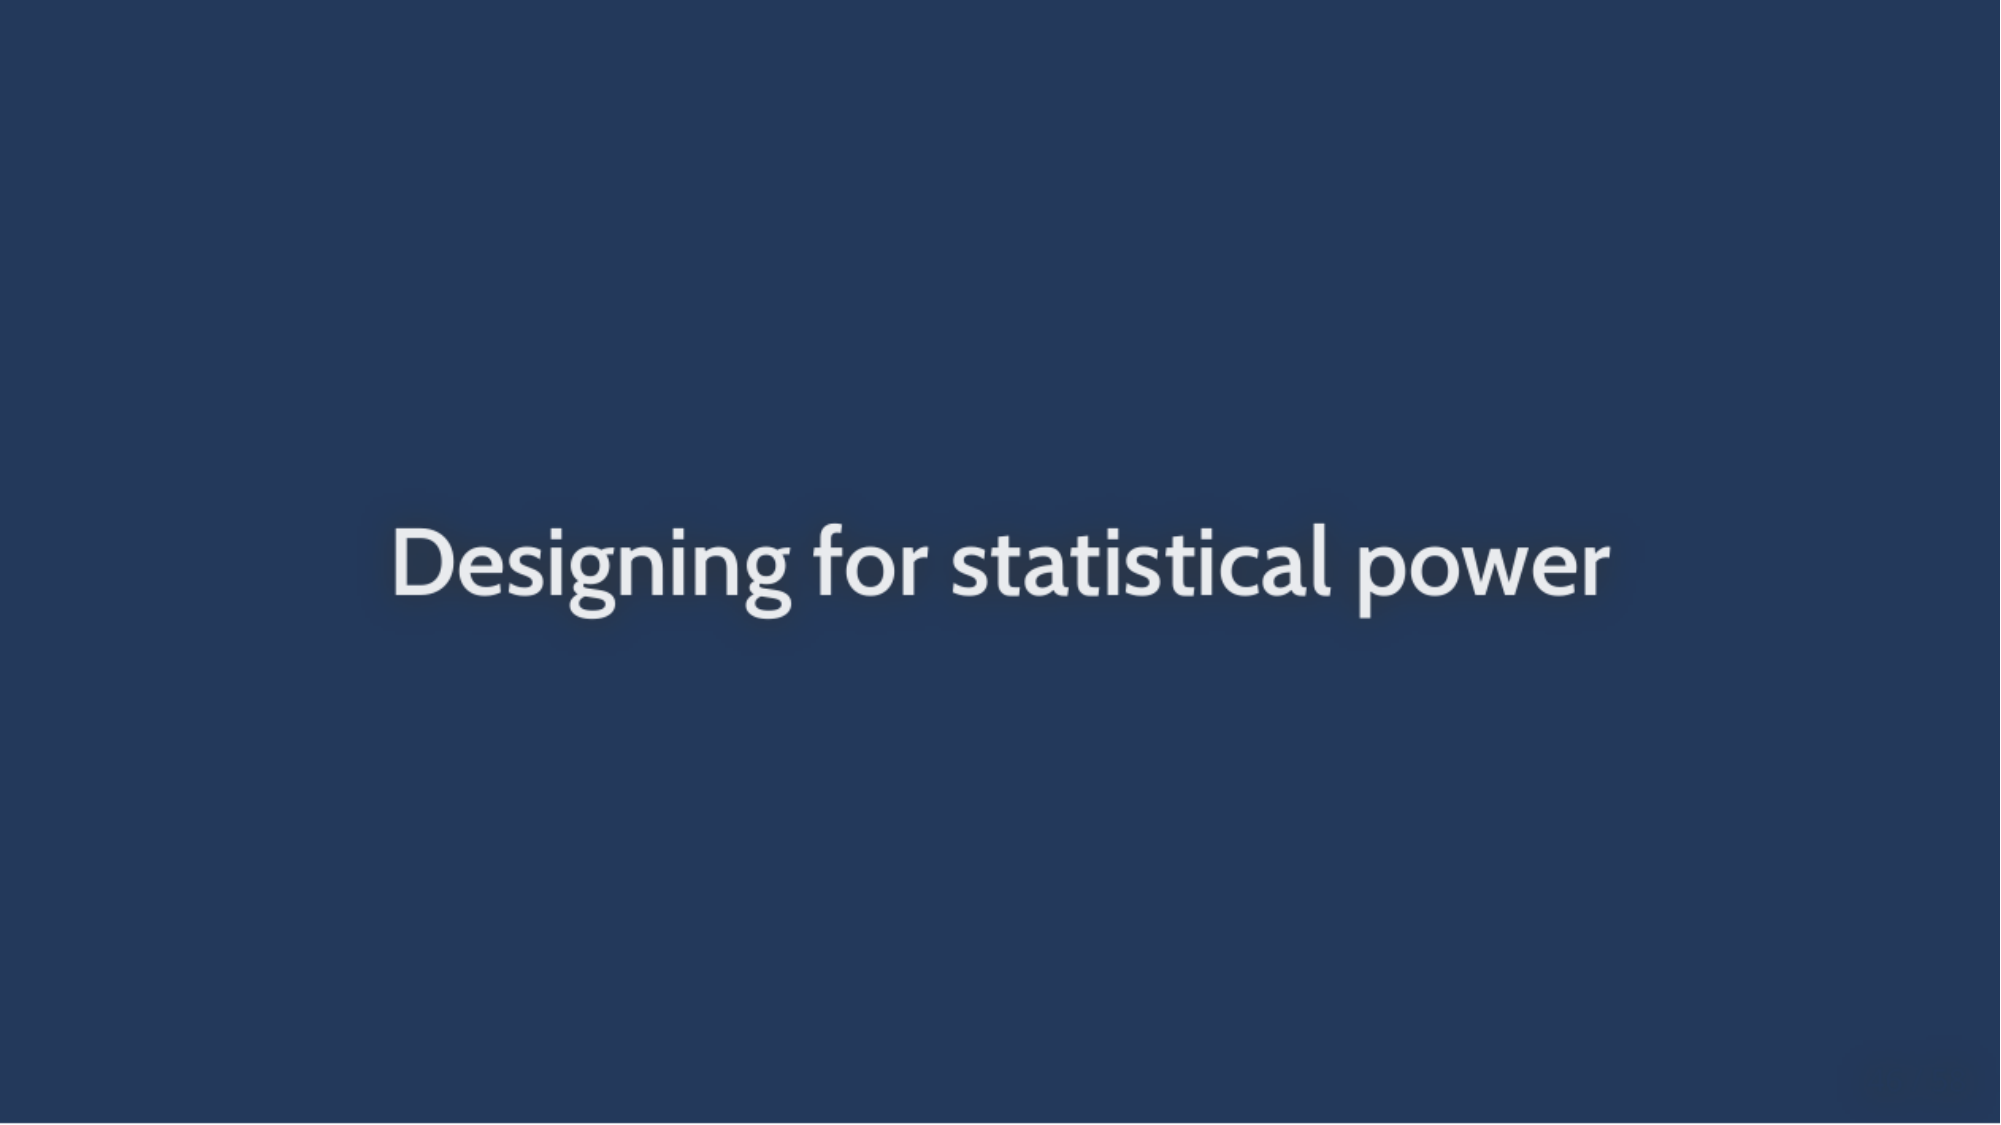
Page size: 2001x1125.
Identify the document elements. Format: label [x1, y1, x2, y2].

list [0, 0, 2000, 1125]
